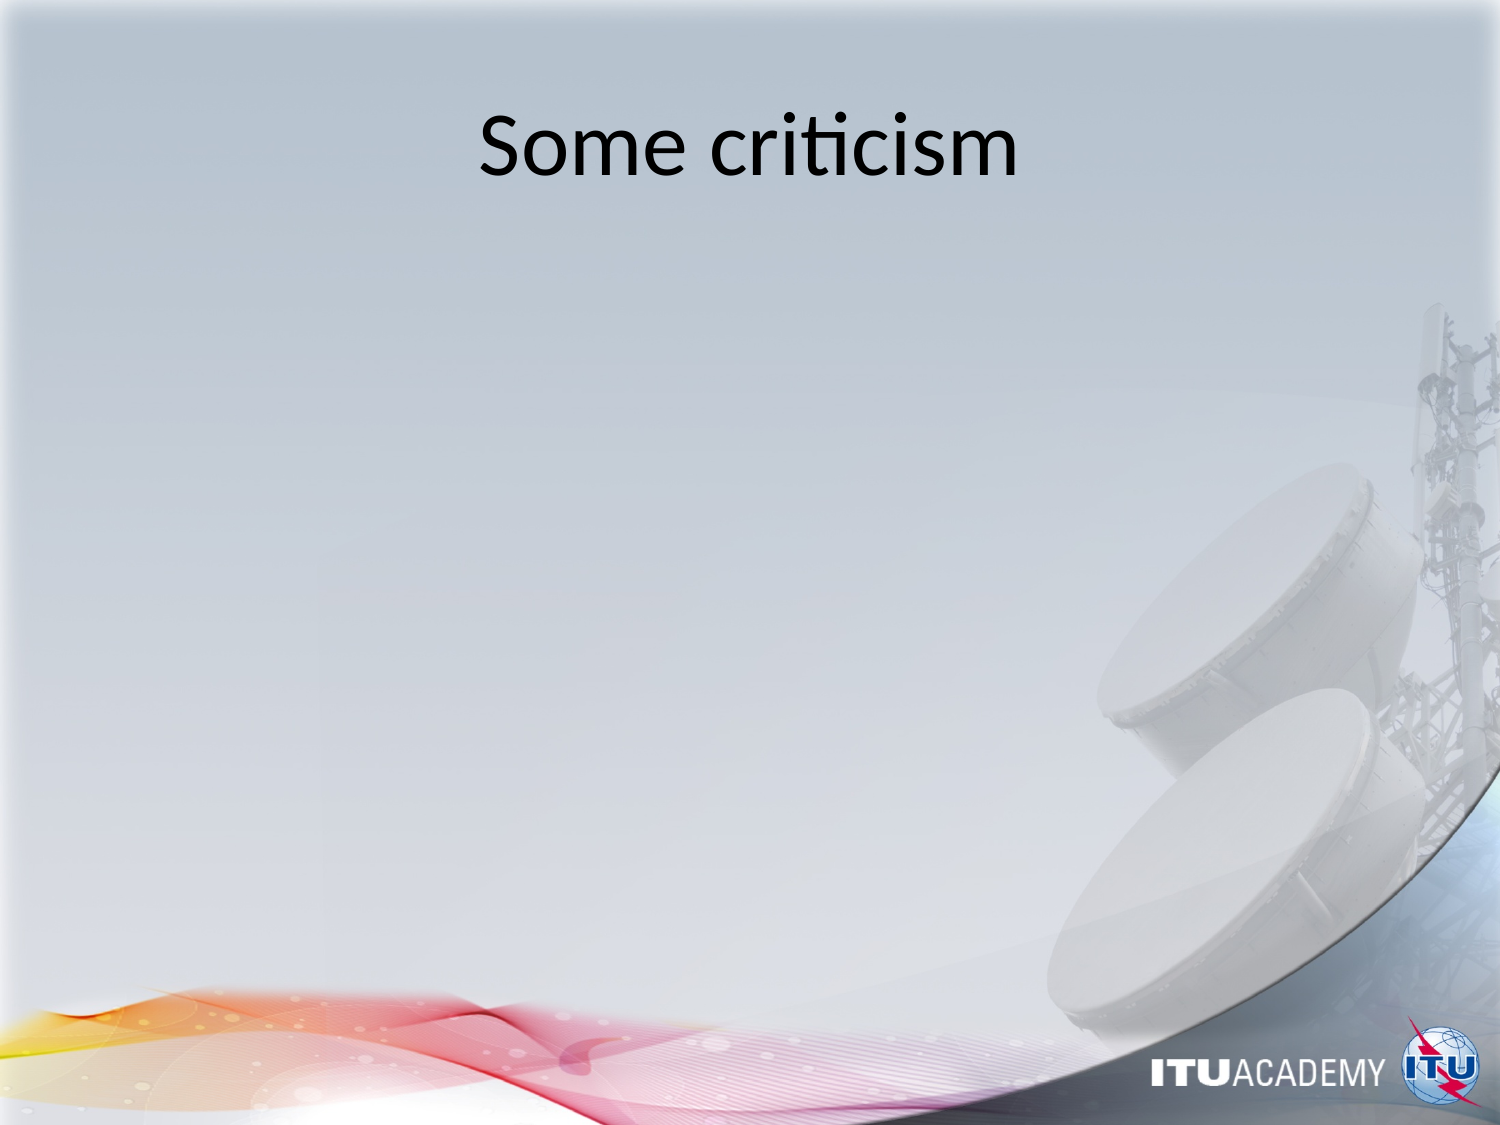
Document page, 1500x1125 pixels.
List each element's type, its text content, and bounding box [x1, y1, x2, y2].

title Some criticism [74, 44, 1426, 234]
picture [0, 0, 1500, 1125]
